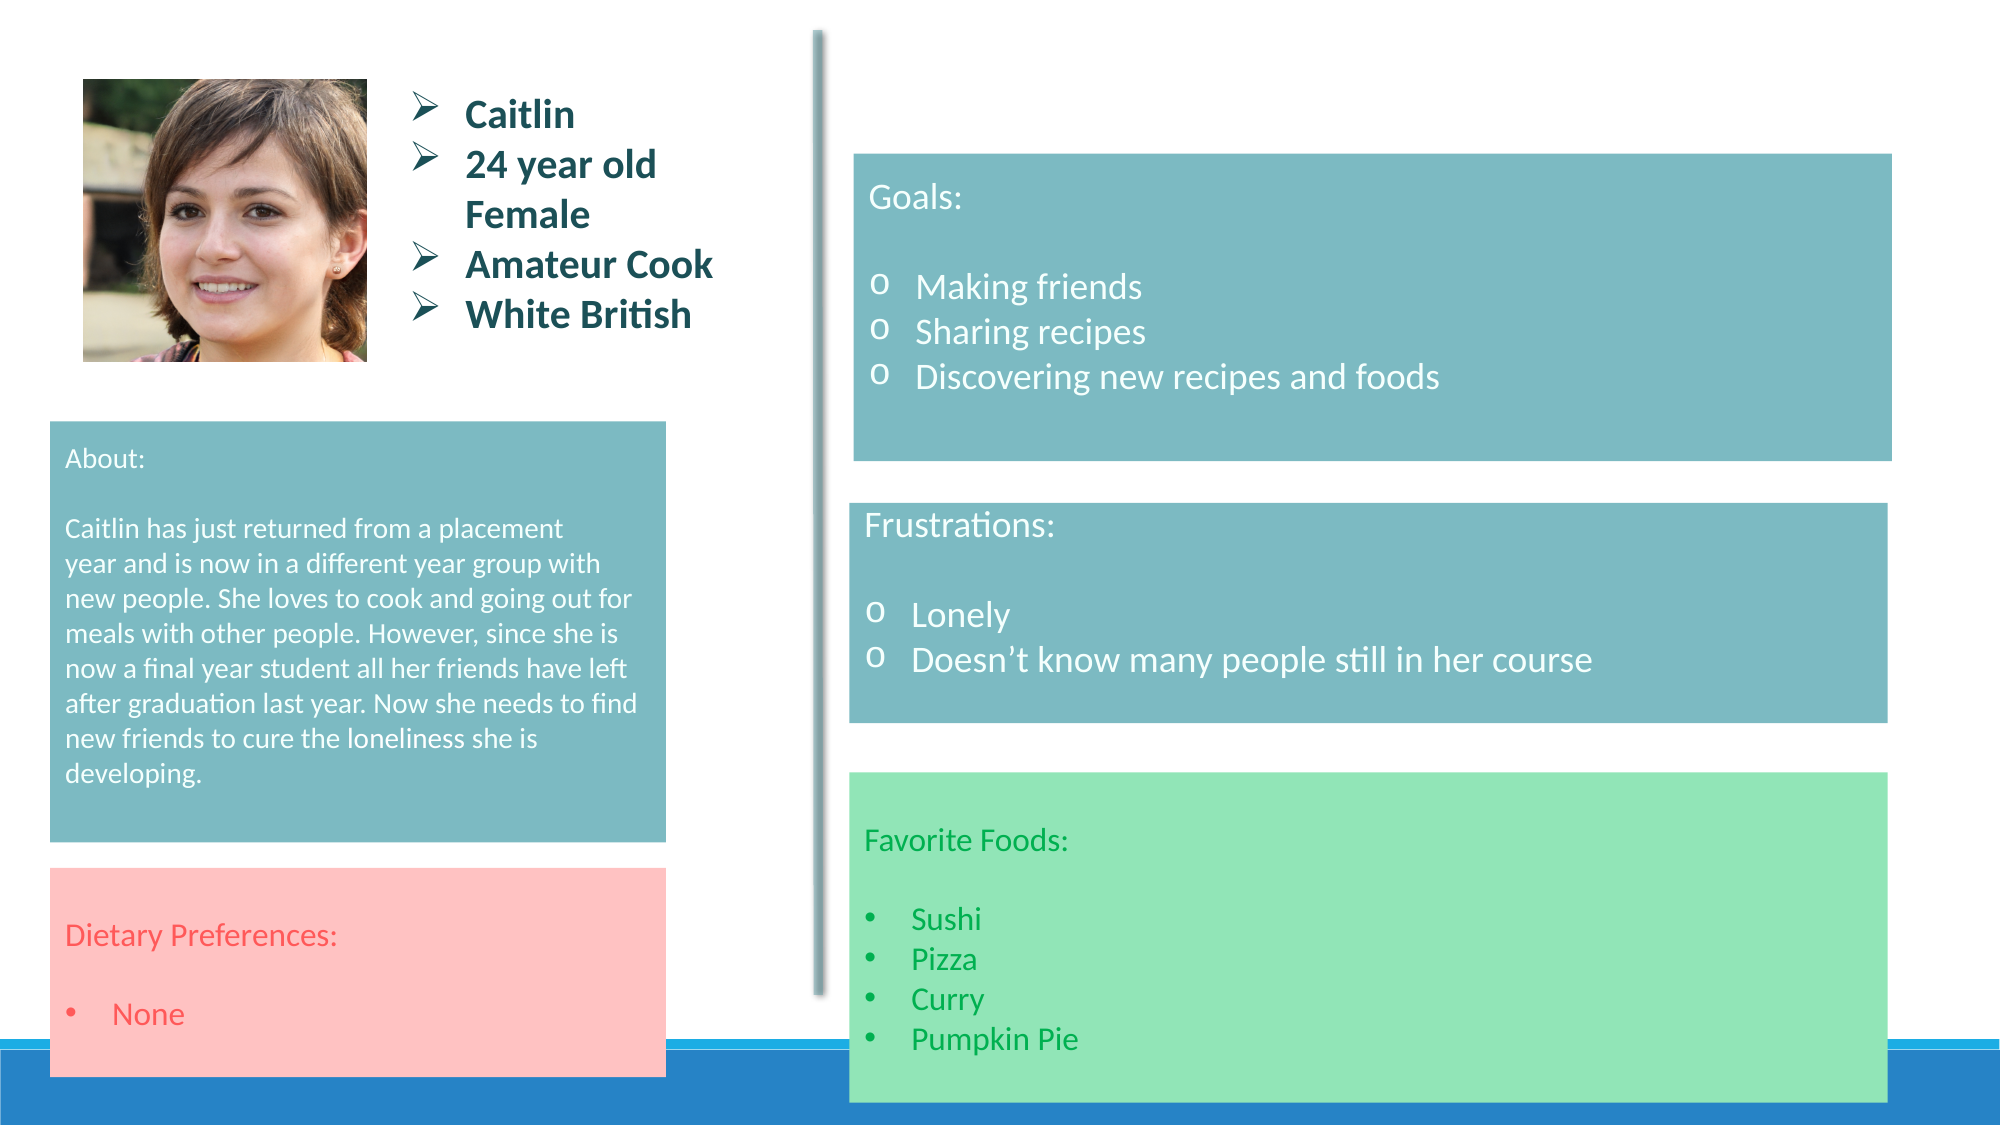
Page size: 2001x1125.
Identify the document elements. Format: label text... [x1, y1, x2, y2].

text_box Frustrations: Lonely Doesn’t know many people still in her course [848, 502, 1889, 724]
text_box Dietary Preferences: None [49, 867, 667, 1078]
text_box About: Caitlin has just returned from a placement year and is now in a different year group with new people. She loves to cook and going out for meals with other people. However, since she is now a final year student all her friends have left after graduation last year. Now she needs to find new friends to cure the loneliness she is developing. [49, 420, 667, 844]
picture [83, 78, 368, 363]
text_box Favorite Foods: Sushi Pizza Curry Pumpkin Pie [848, 771, 1889, 1104]
text_box Caitlin 24 year old Female Amateur Cook White British [394, 79, 752, 345]
text_box Goals: Making friends Sharing recipes Discovering new recipes and foods [852, 152, 1893, 462]
